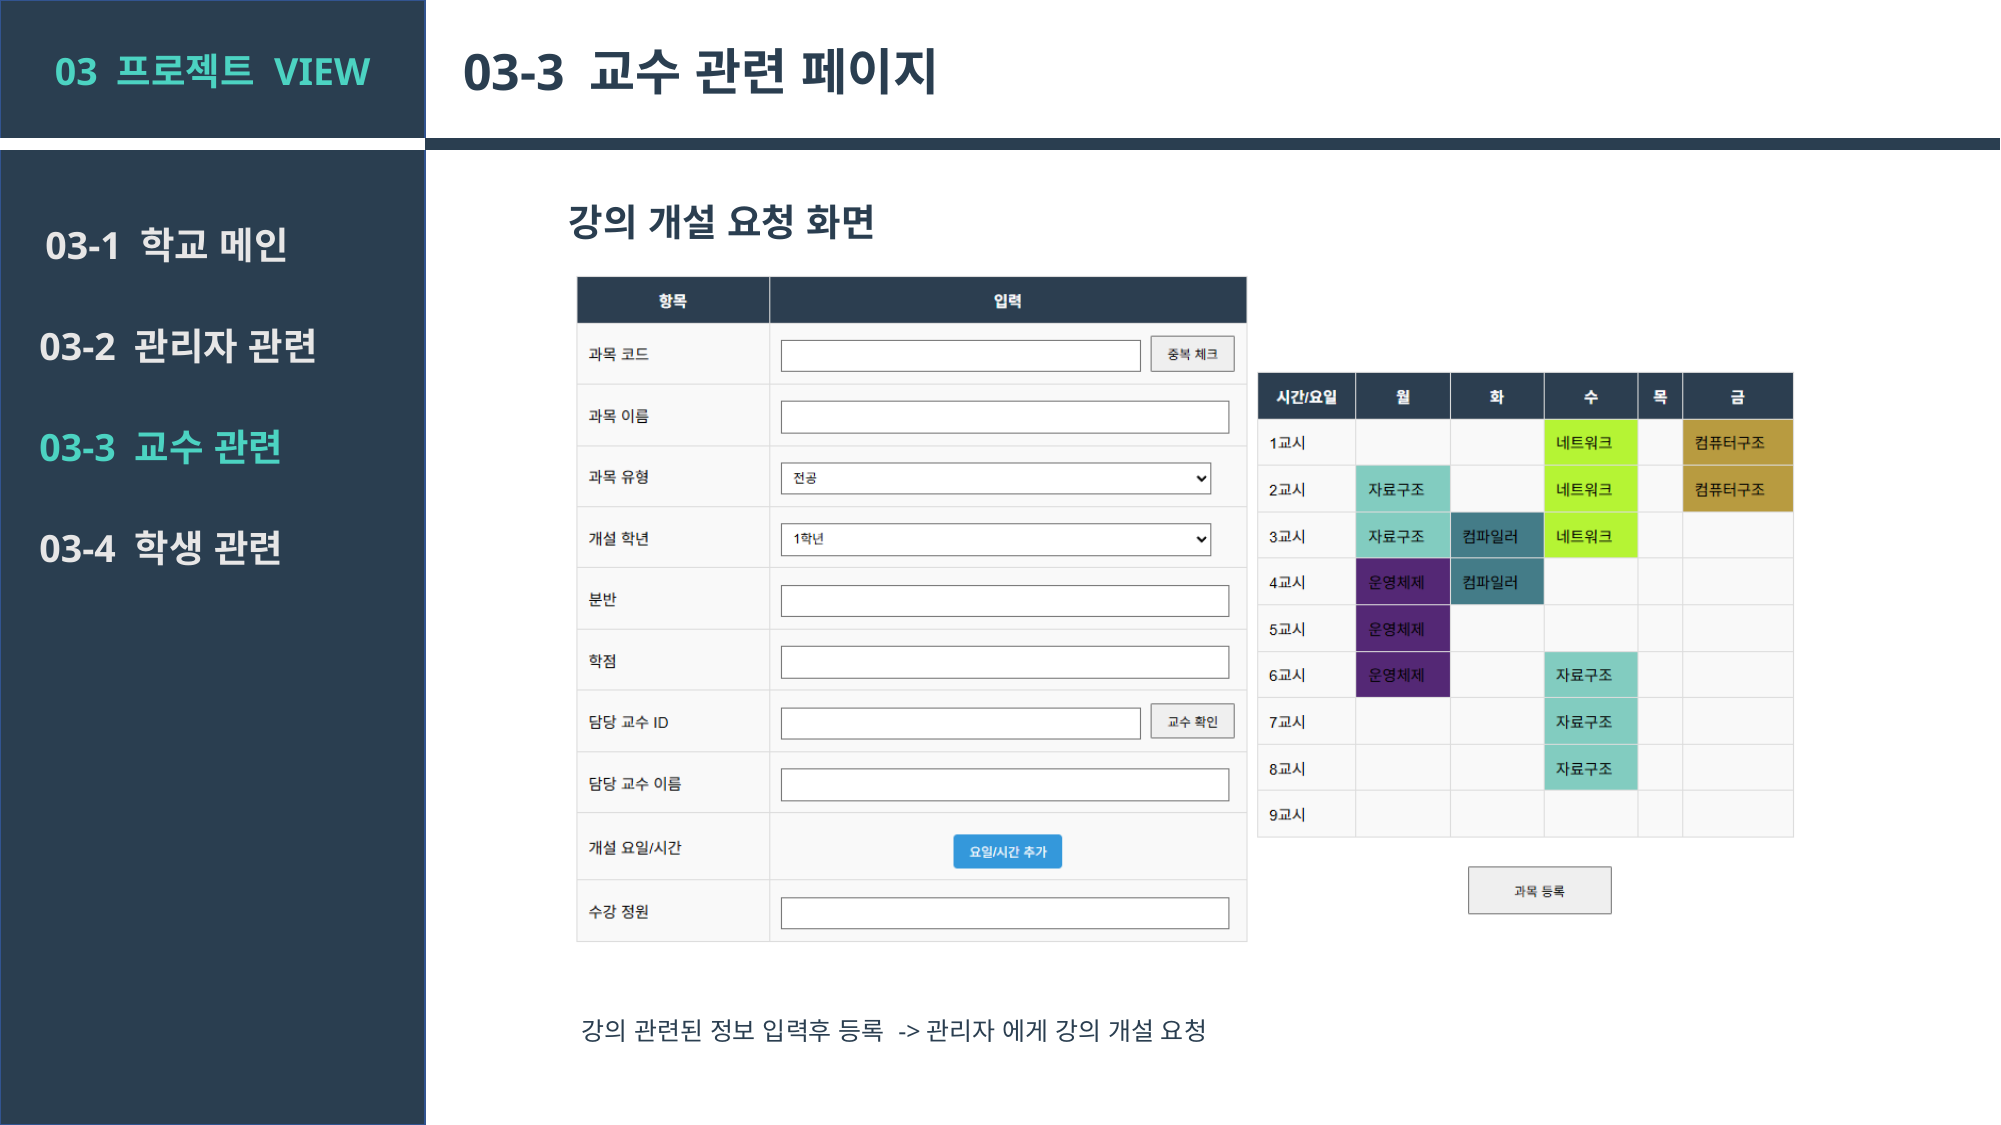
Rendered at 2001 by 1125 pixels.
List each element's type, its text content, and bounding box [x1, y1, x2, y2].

picture [553, 260, 1858, 1022]
text_box 03 프로젝트 VIEW [36, 40, 389, 101]
text_box 03-2 관리자 관련 [24, 315, 389, 376]
text_box [0, 150, 426, 1125]
text_box [0, 0, 426, 138]
text_box 03-3 교수 관련 페이지 [448, 32, 1964, 108]
text_box 03-1 학교 메인 [30, 214, 395, 275]
text_box 강의 개설 요청 화면 [554, 191, 1761, 252]
text_box 03-4 학생 관련 [24, 517, 389, 578]
text_box 강의 관련된 정보 입력후 등록 ->관리자 에게 강의 개설 요청 [566, 1022, 1567, 1053]
text_box 03-3 교수 관련 [24, 416, 389, 477]
